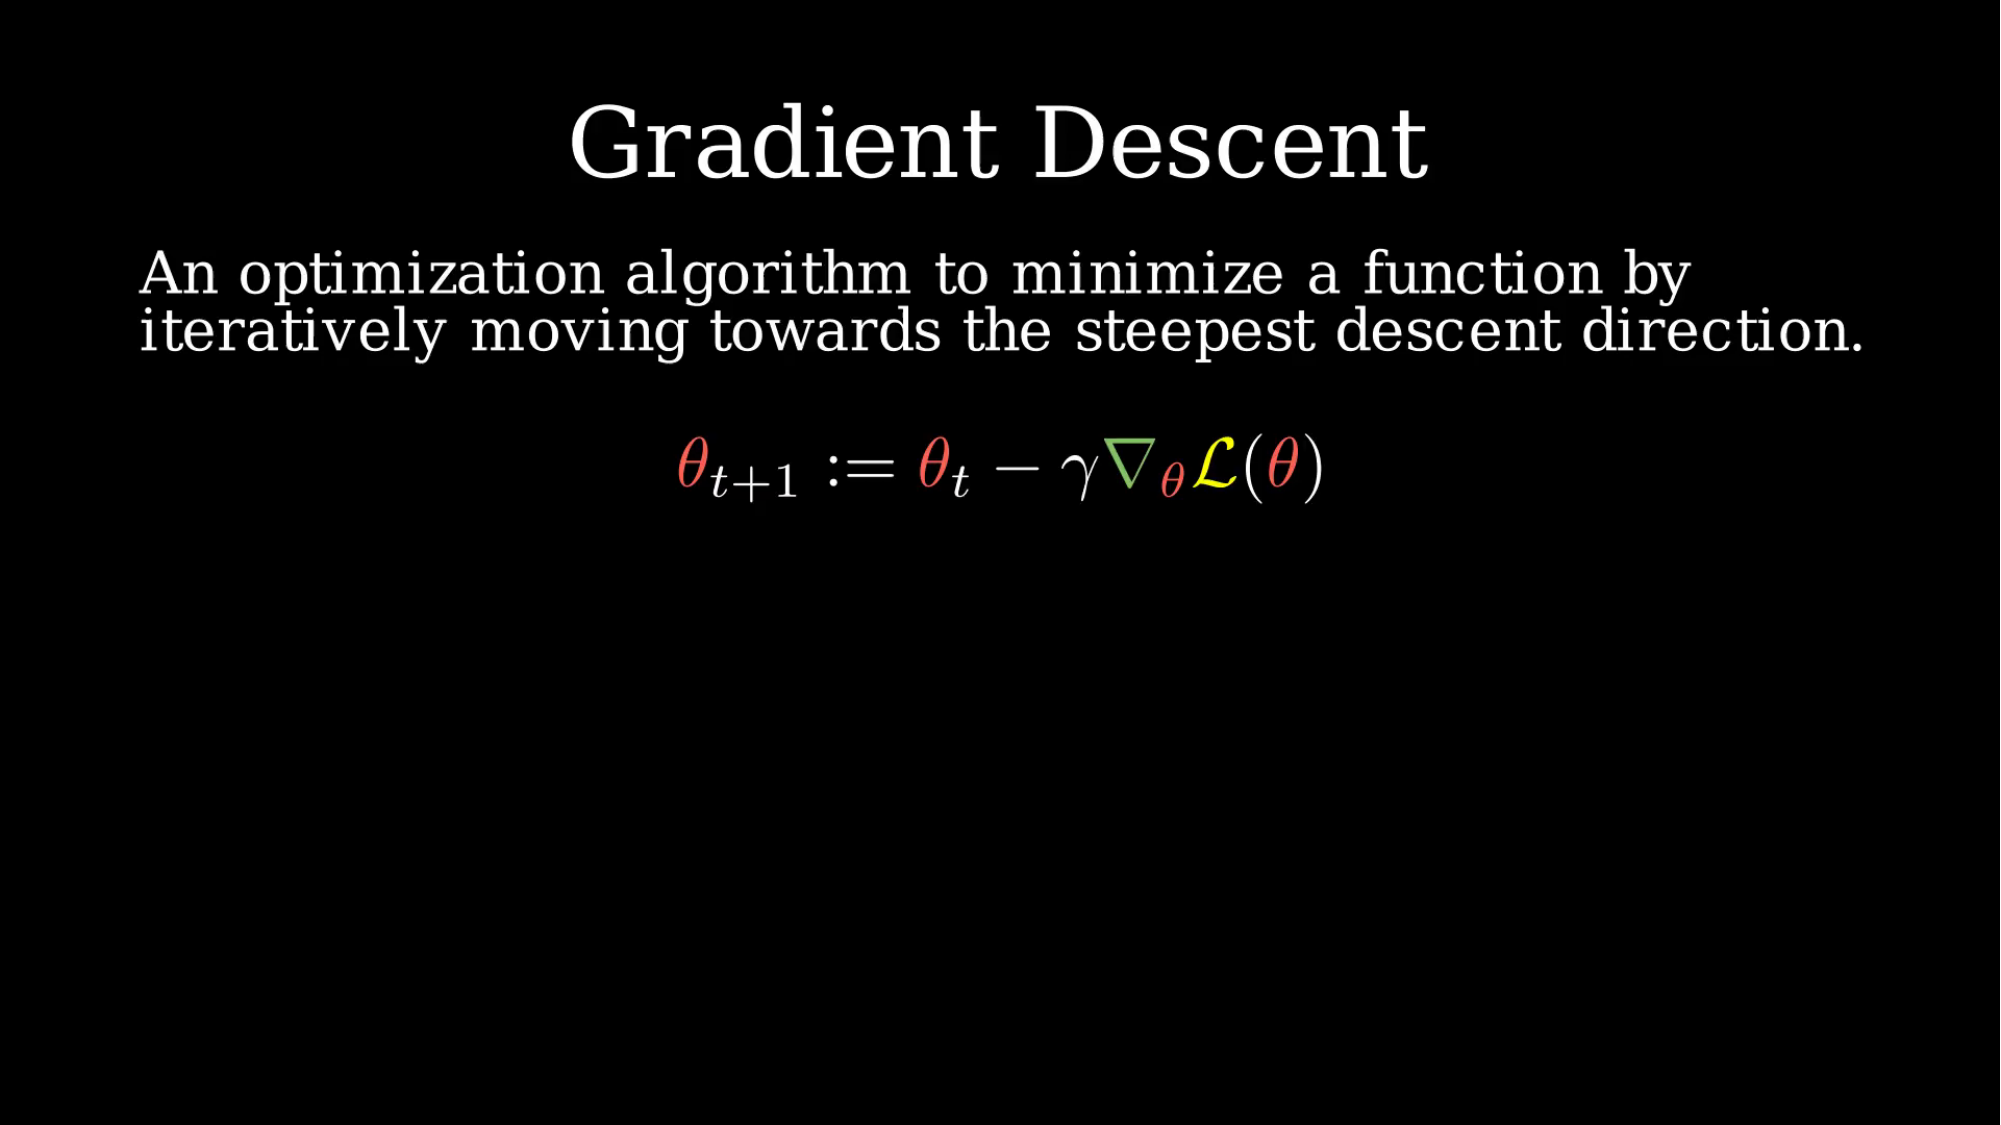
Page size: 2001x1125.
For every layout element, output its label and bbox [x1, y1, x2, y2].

text_box [0, 0, 2000, 1125]
